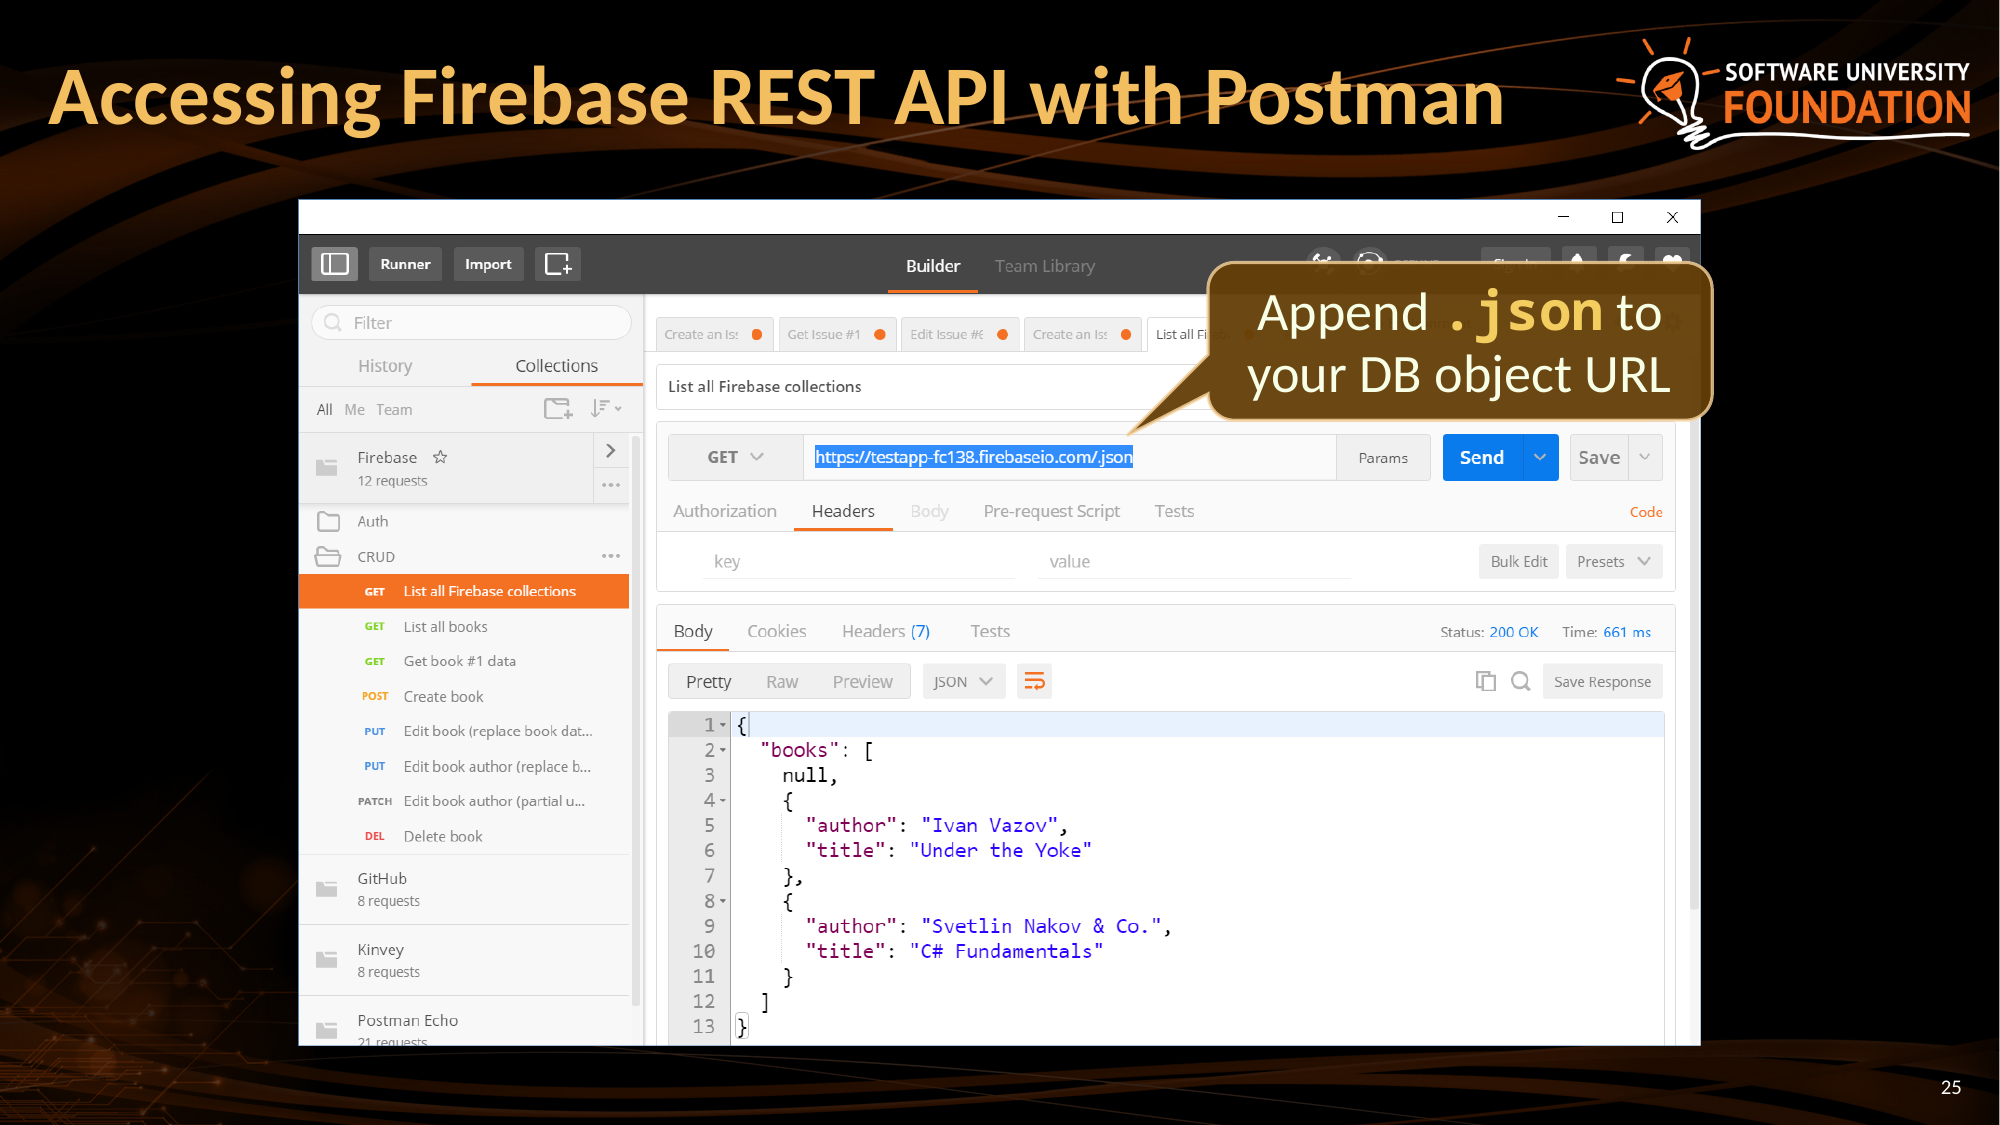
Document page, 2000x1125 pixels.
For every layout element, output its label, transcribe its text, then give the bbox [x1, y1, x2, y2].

picture [0, 0, 2000, 1125]
text_box Append .json to your DB object URL [1701, 266, 1714, 417]
title Accessing Firebase REST API with Postman [30, 6, 1602, 189]
slide_number 25 [1897, 1070, 1968, 1103]
